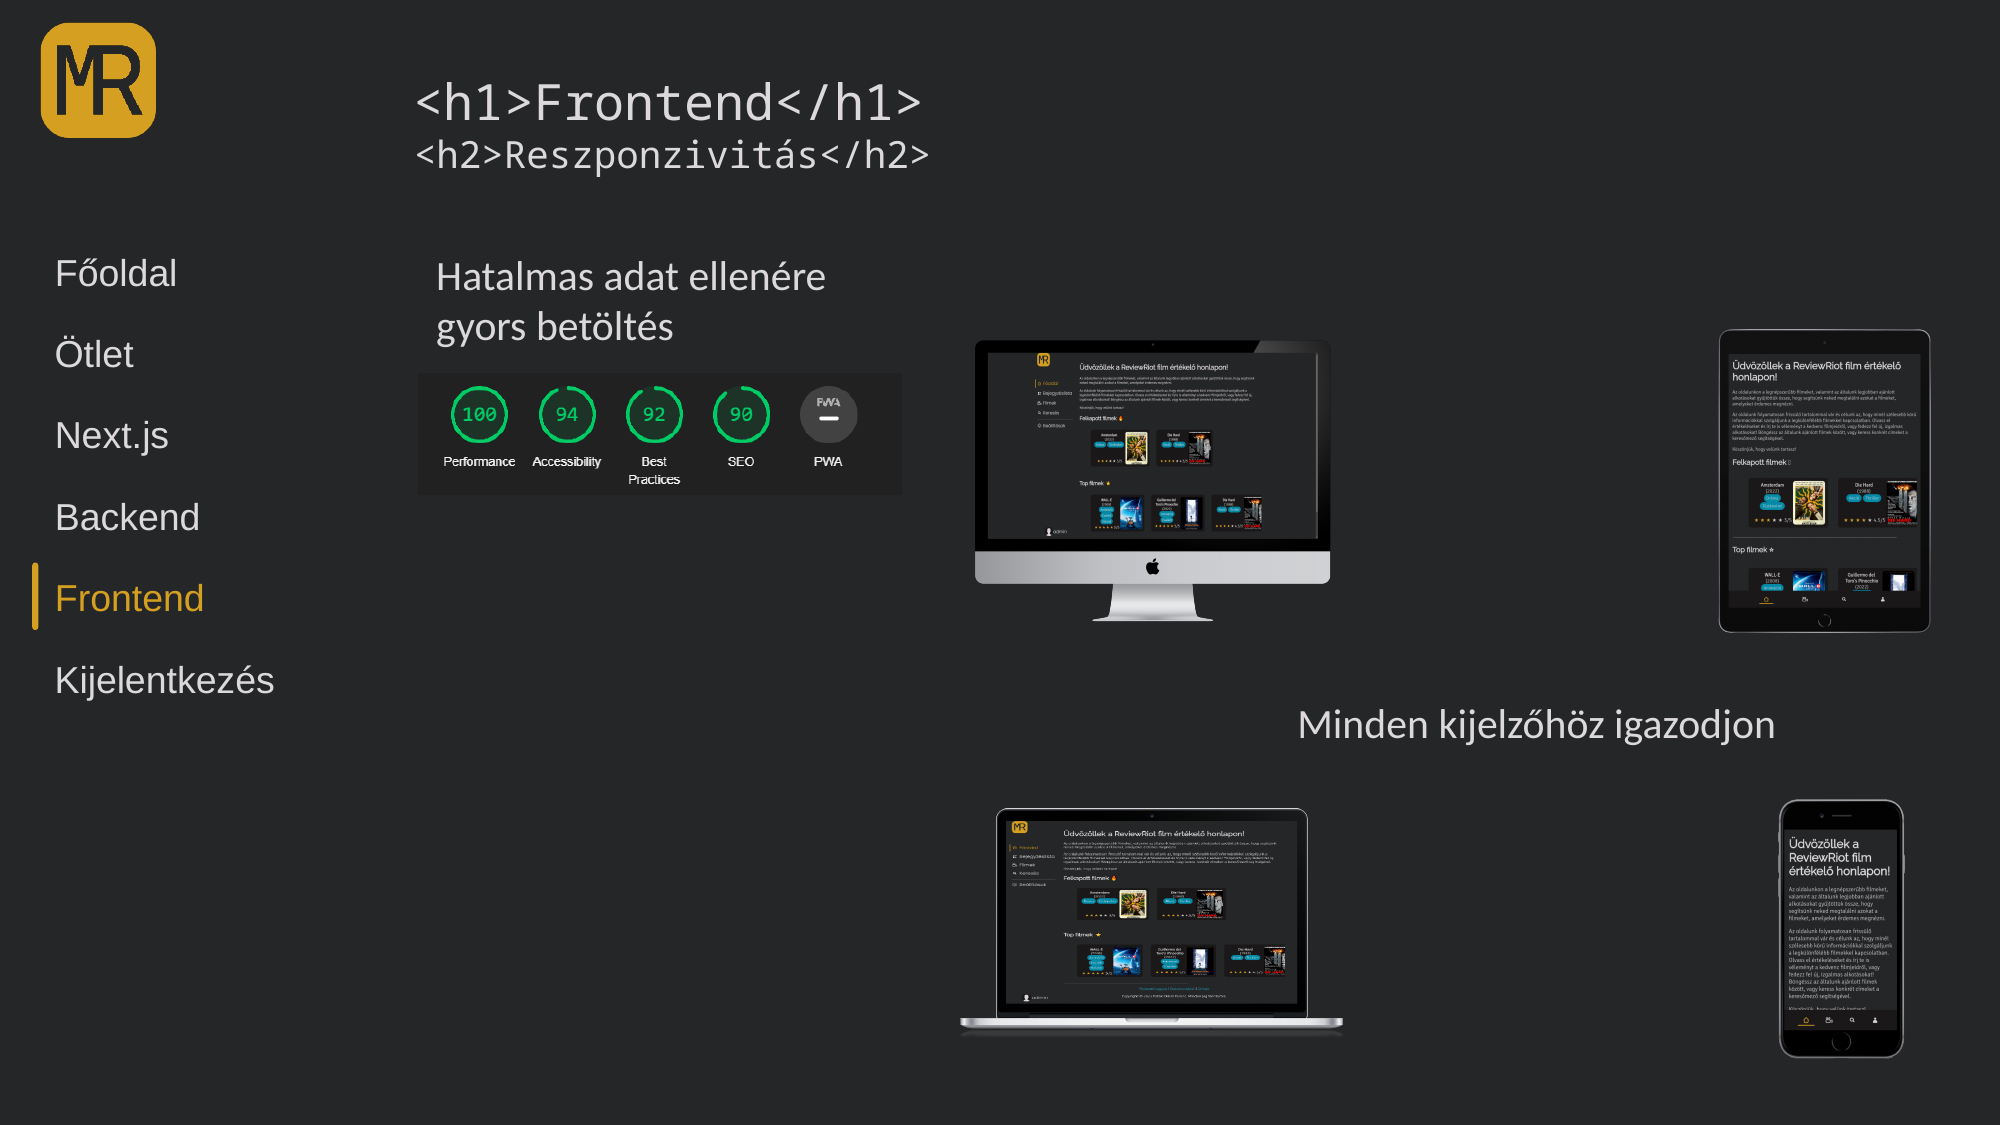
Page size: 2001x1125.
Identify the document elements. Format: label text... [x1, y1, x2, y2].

text_box <h1>Frontend</h1> <h2>Reszponzivitás</h2> [399, 63, 947, 183]
text_box [31, 561, 40, 632]
picture [1718, 329, 1931, 633]
picture [39, 21, 157, 139]
text_box Next.js [40, 404, 185, 464]
picture [1778, 799, 1905, 1059]
text_box Frontend [40, 566, 220, 627]
picture [418, 373, 902, 495]
picture [962, 329, 1343, 633]
text_box Ötlet [39, 322, 149, 383]
text_box Főoldal [40, 241, 193, 302]
picture [959, 808, 1343, 1038]
text_box Hatalmas adat ellenére gyors betöltés [421, 241, 852, 357]
text_box Minden kijelzőhöz igazodjon [1282, 689, 1825, 754]
text_box Backend [40, 485, 216, 546]
text_box Kijelentkezés [39, 648, 290, 708]
